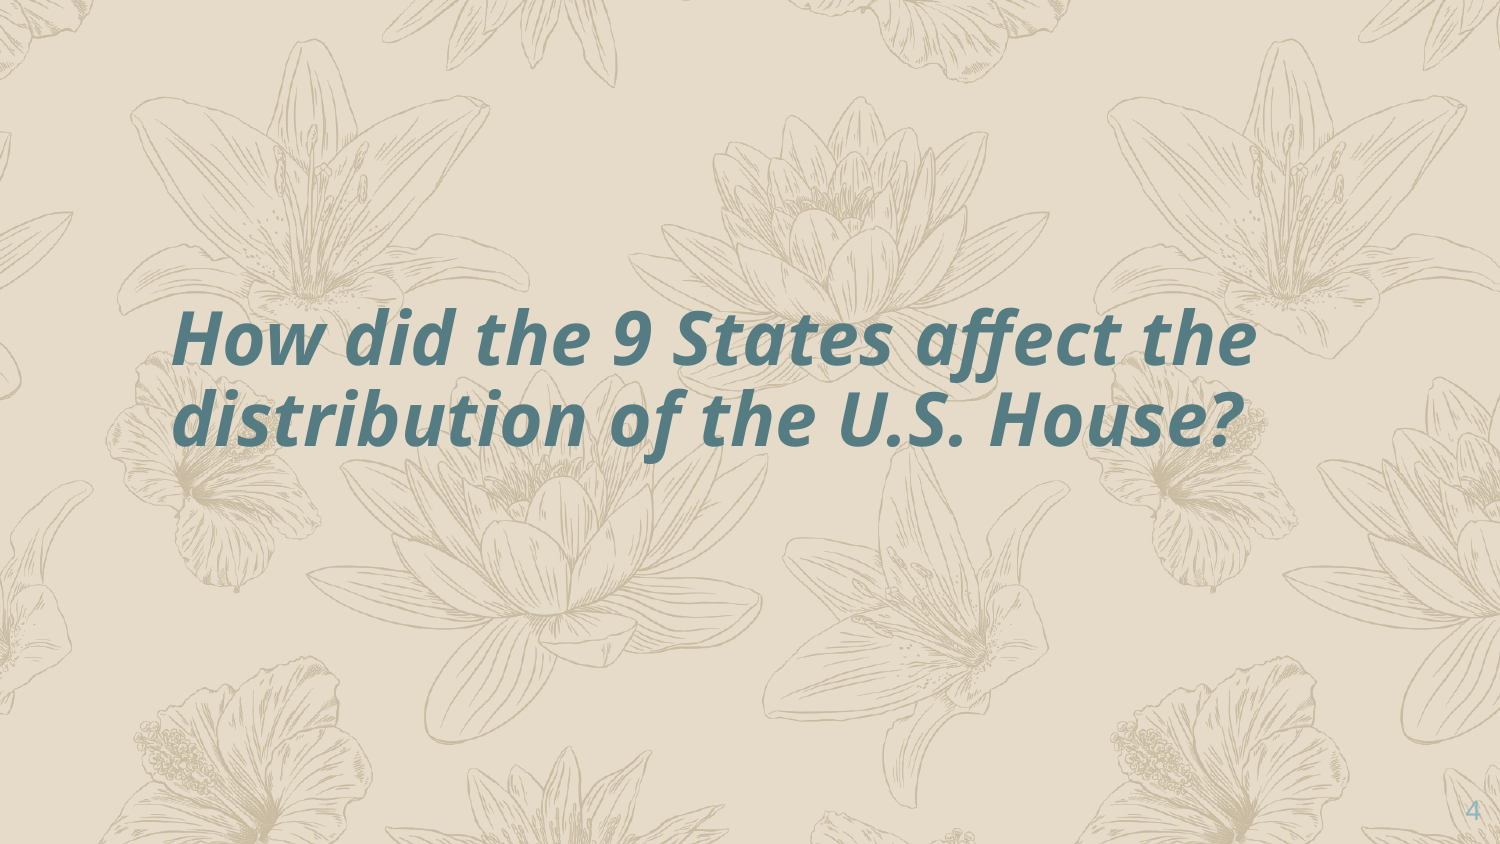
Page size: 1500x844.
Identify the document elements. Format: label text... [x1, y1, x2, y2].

slide_number ‹#› [1391, 779, 1482, 844]
title How did the 9 States affect the distribution of the U.S. House? [170, 272, 1330, 463]
